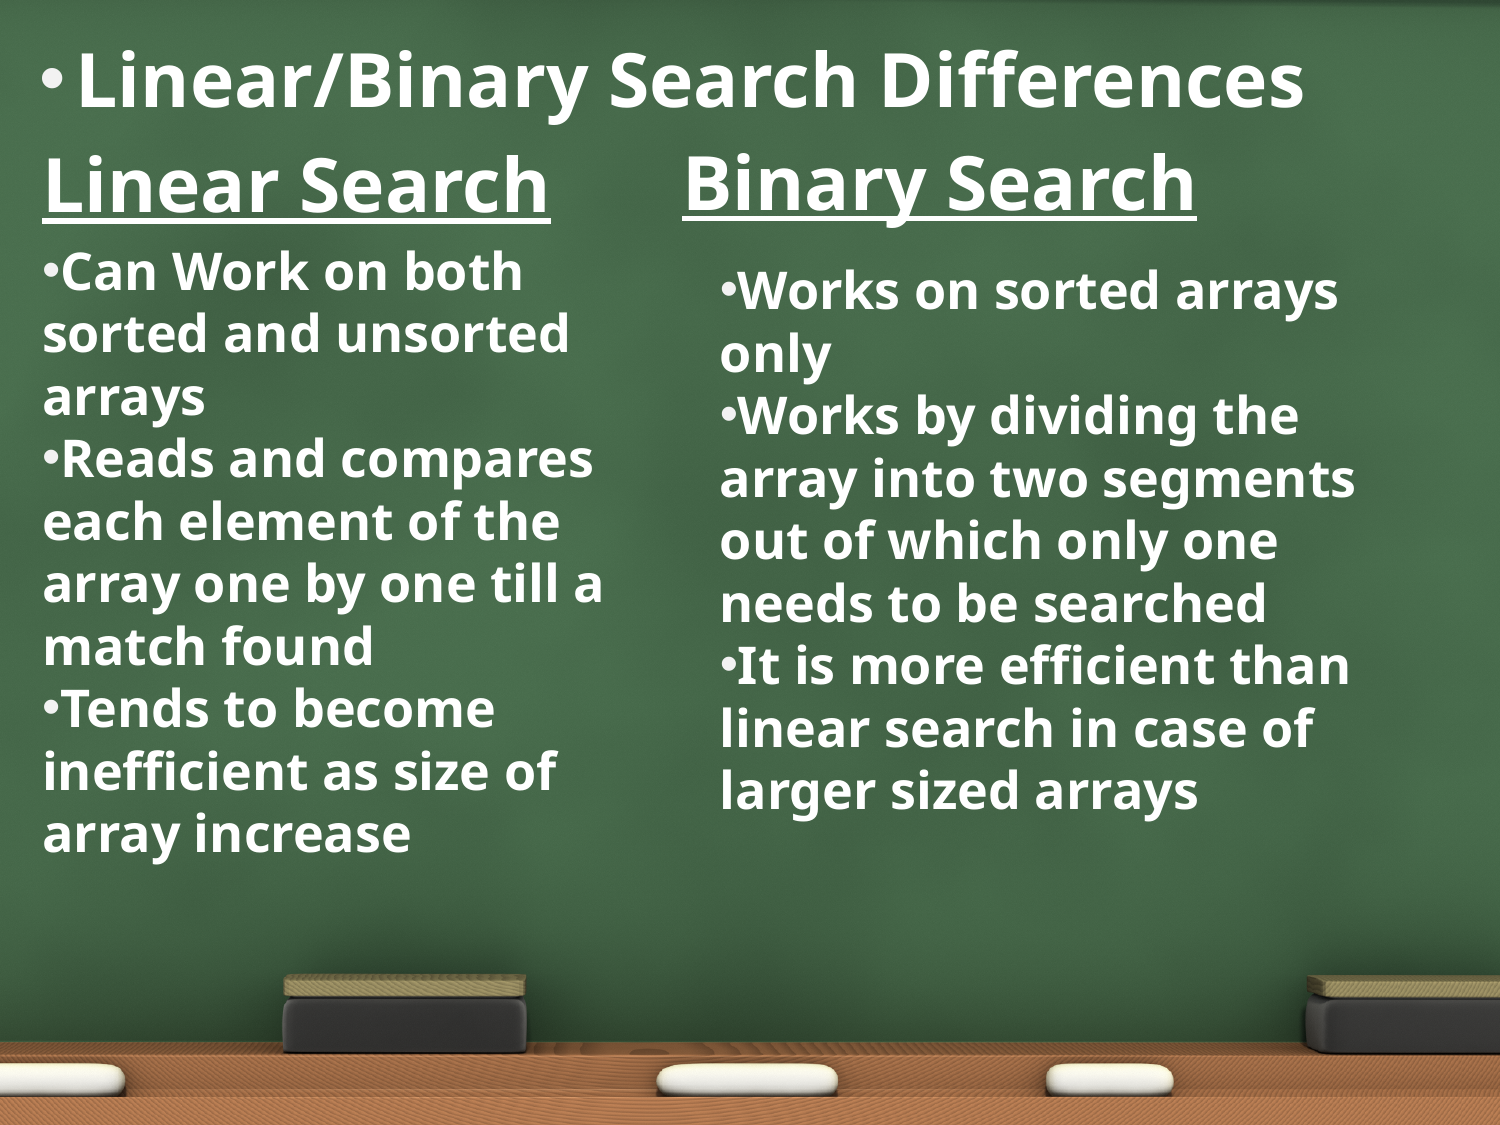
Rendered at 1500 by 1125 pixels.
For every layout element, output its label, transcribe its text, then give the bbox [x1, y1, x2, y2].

text_box Works on sorted arrays only Works by dividing the array into two segments out of which only one needs to be searched It is more efficient than linear search in case of larger sized arrays [704, 219, 1383, 858]
picture [0, 0, 1500, 1125]
text_box Binary Search [667, 127, 1284, 233]
title Linear/Binary Search Differences [24, 24, 1459, 130]
text_box Linear Search [27, 129, 644, 235]
text_box Can Work on both sorted and unsorted arrays Reads and compares each element of the array one by one till a match found Tends to become inefficient as size of array increase [27, 219, 705, 882]
